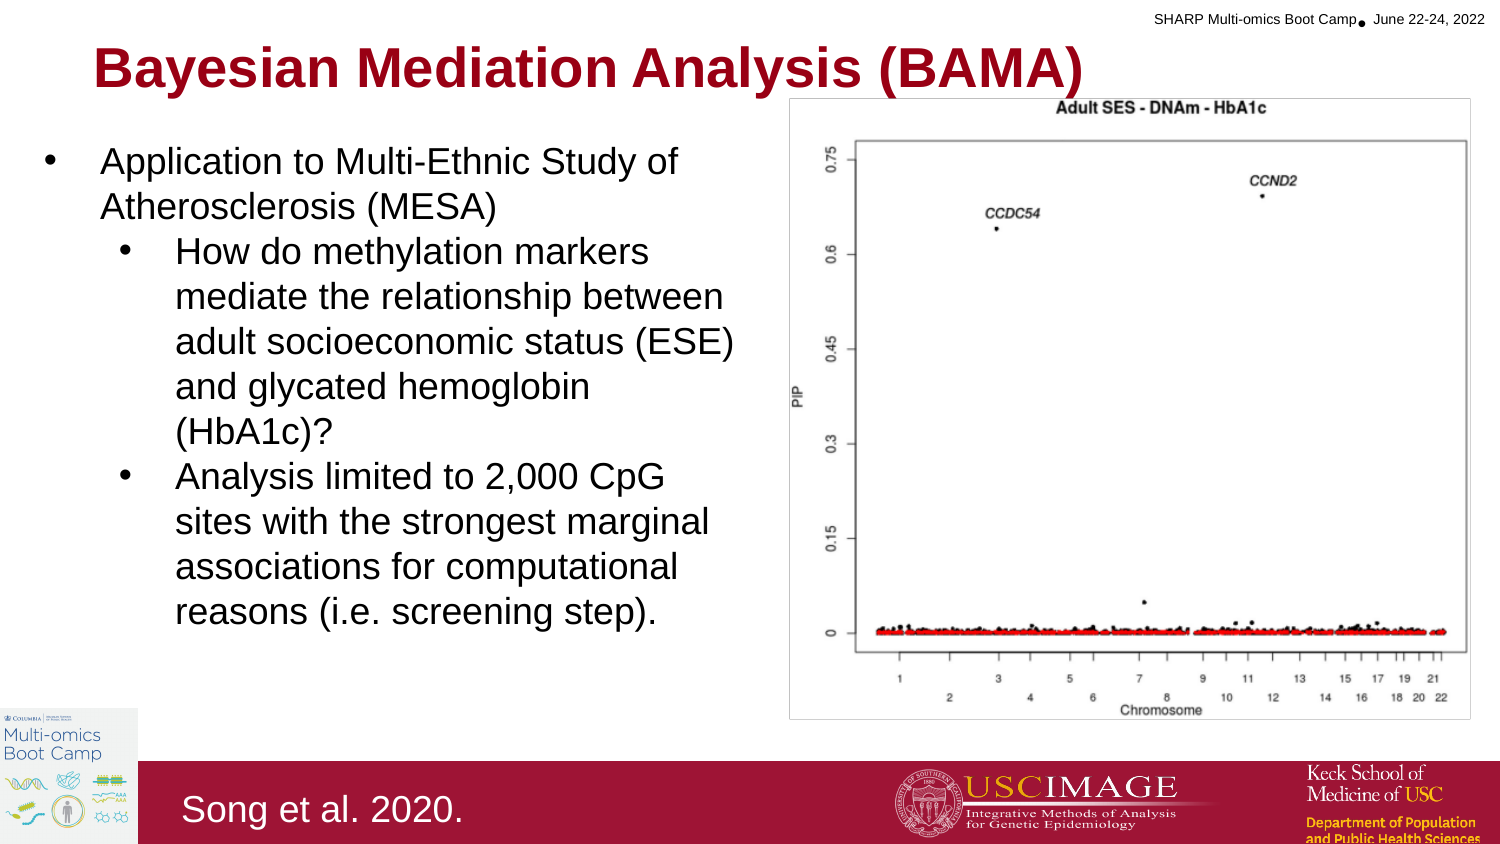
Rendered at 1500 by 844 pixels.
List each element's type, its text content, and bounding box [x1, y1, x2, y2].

picture [785, 95, 1473, 722]
text_box Song et al. 2020. [166, 777, 479, 838]
text_box Application to Multi-Ethnic Study of Atherosclerosis (MESA) How do methylation markers mediate the relationship between adult socioeconomic status (ESE) and glycated hemoglobin (HbA1c)? Analysis limited to 2,000 CpG sites with the strongest marginal associations for computational reasons (i.e. screening step). [0, 129, 750, 640]
picture [0, 708, 138, 844]
picture [883, 759, 1285, 844]
text_box Bayesian Mediation Analysis (BAMA) [78, 23, 1392, 130]
